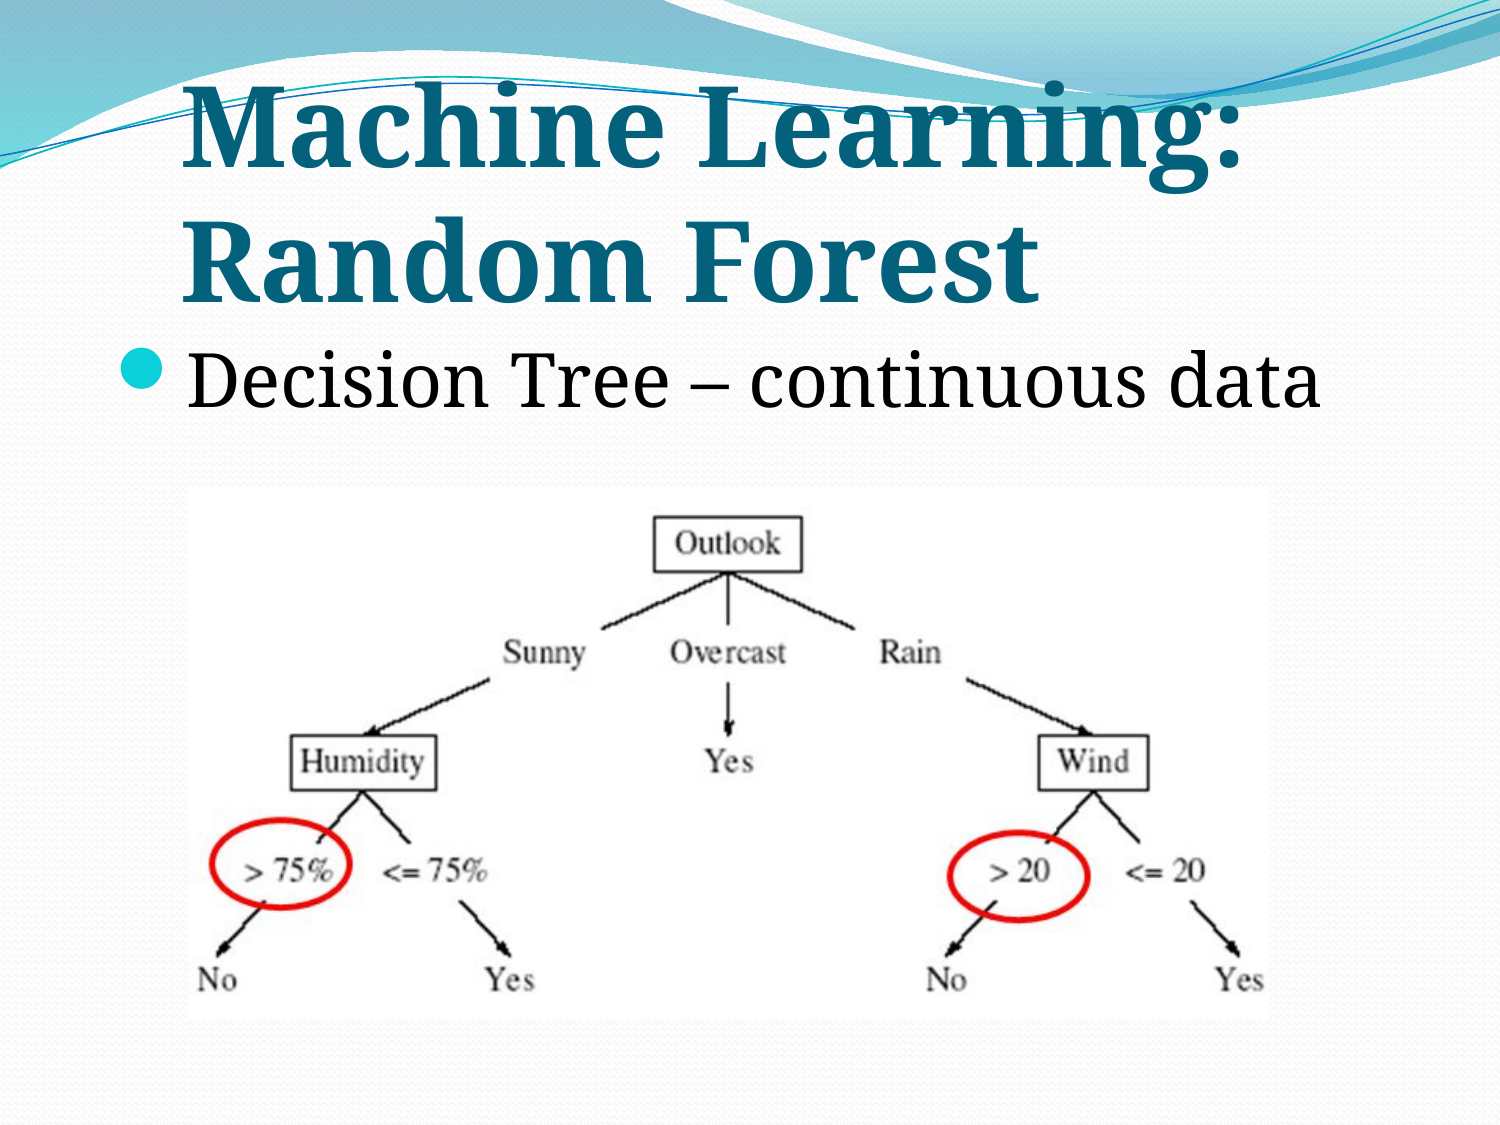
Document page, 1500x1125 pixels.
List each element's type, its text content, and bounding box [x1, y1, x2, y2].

title Machine Learning: Random Forest [179, 12, 1474, 325]
title Random Forest Weak Learner [180, 488, 1275, 1032]
picture [187, 487, 1270, 1019]
list Decision Tree – continuous data [99, 324, 1438, 1125]
